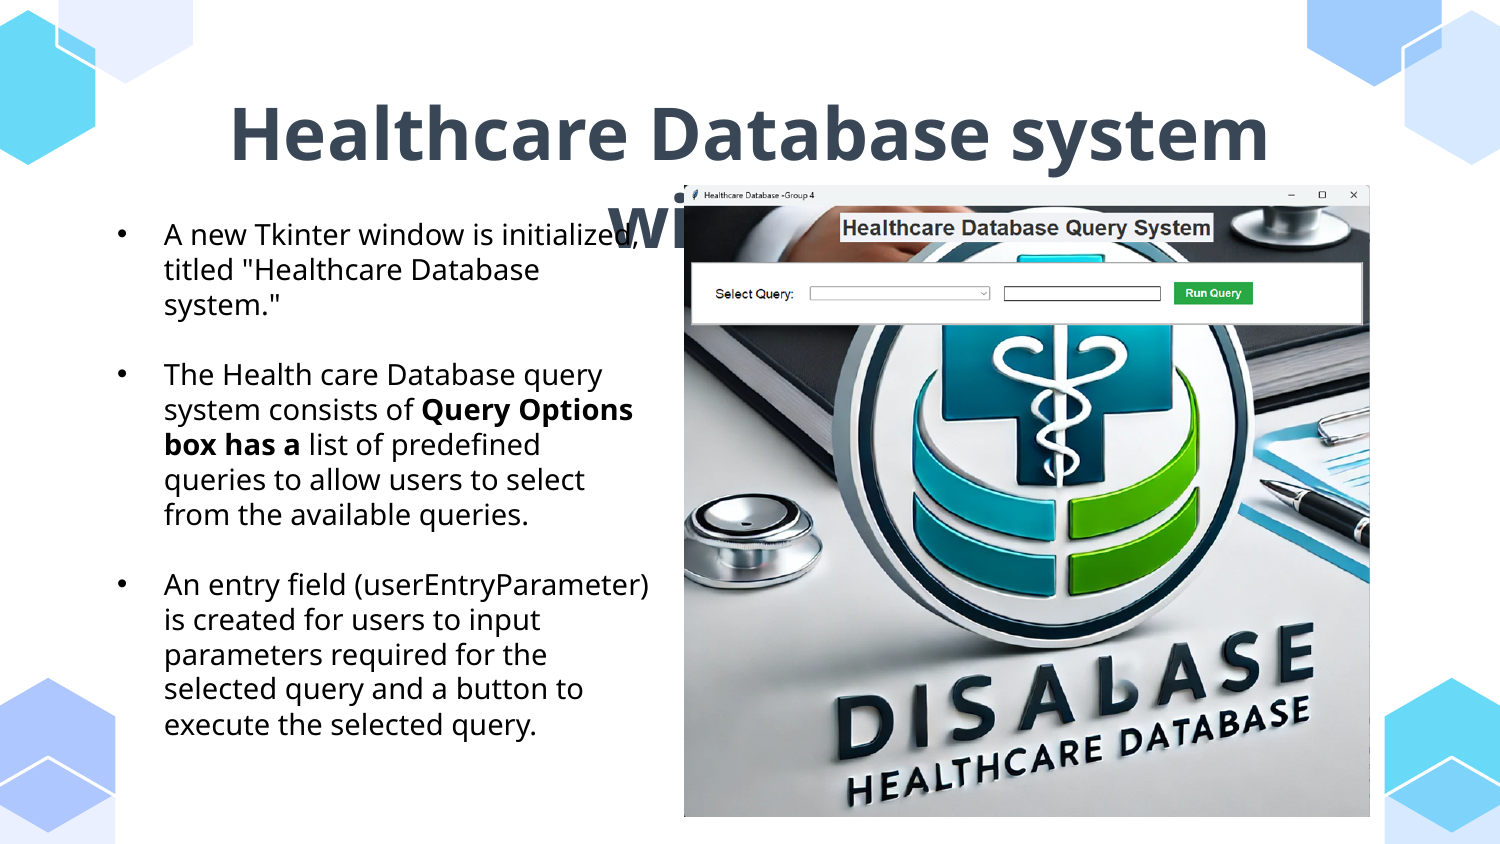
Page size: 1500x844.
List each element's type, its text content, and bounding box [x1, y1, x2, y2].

text_box A new Tkinter window is initialized, titled "Healthcare Database system." The Health care Database query system consists of Query Options box has a list of predefined queries to allow users to select from the available queries. An entry field (userEntryParameter) is created for users to input parameters required for the selected query and a button to execute the selected query. [101, 208, 665, 784]
picture [684, 185, 1370, 817]
title Healthcare Database system window [118, 72, 1382, 167]
